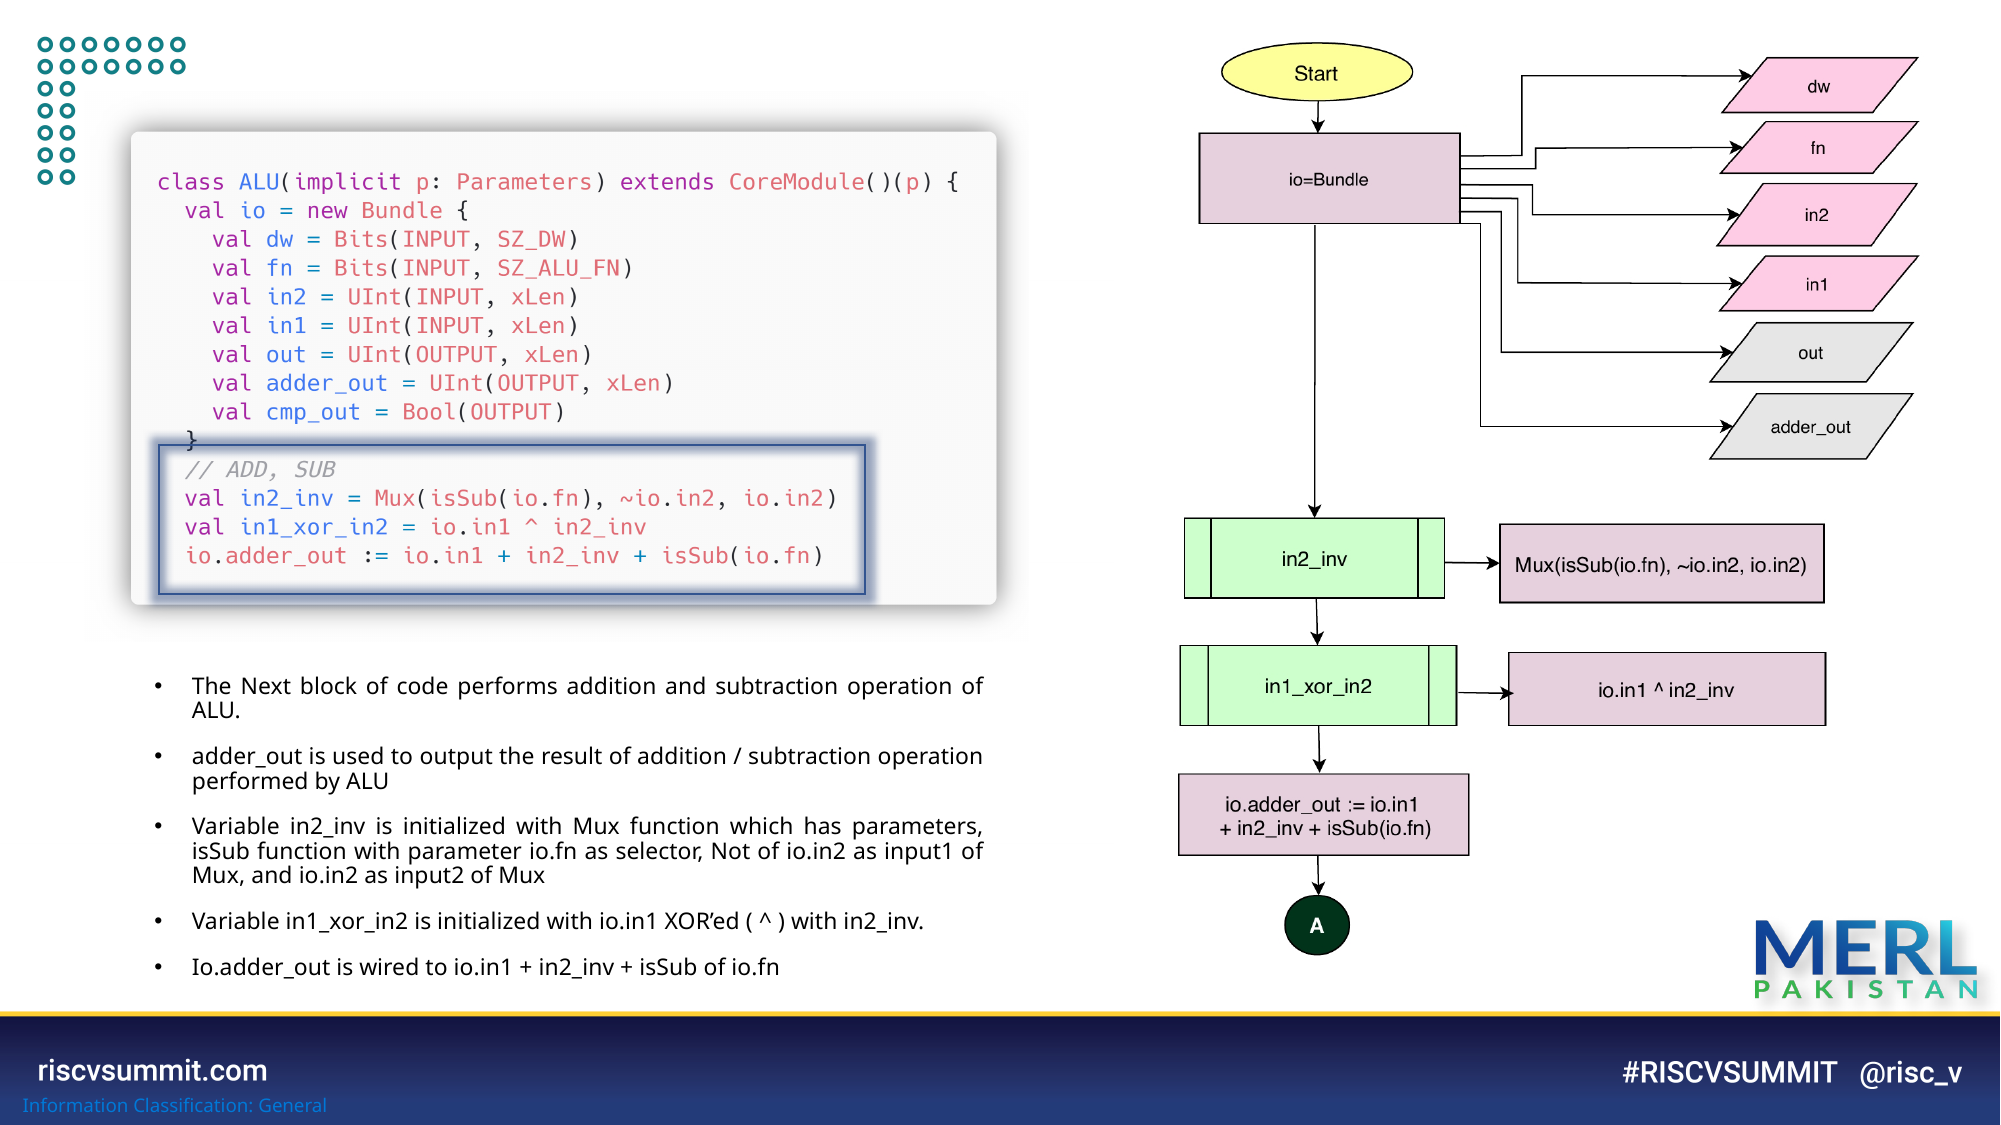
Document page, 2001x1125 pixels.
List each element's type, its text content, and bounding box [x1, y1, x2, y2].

text_box The Next block of code performs addition and subtraction operation of ALU. adder_out is used to output the result of addition / subtraction operation performed by ALU Variable in2_inv is initialized with Mux function which has parameters, isSub function with parameter io.fn as selector, Not of io.in2 as input1 of Mux, and io.in2 as input2 of Mux Variable in1_xor_in2 is initialized with io.in1 XOR’ed ( ^ ) with in2_inv. Io.adder_out is wired to io.in1 + in2_inv + isSub of io.fn [139, 666, 1000, 980]
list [1114, 0, 2000, 1005]
picture [0, 0, 2000, 1125]
